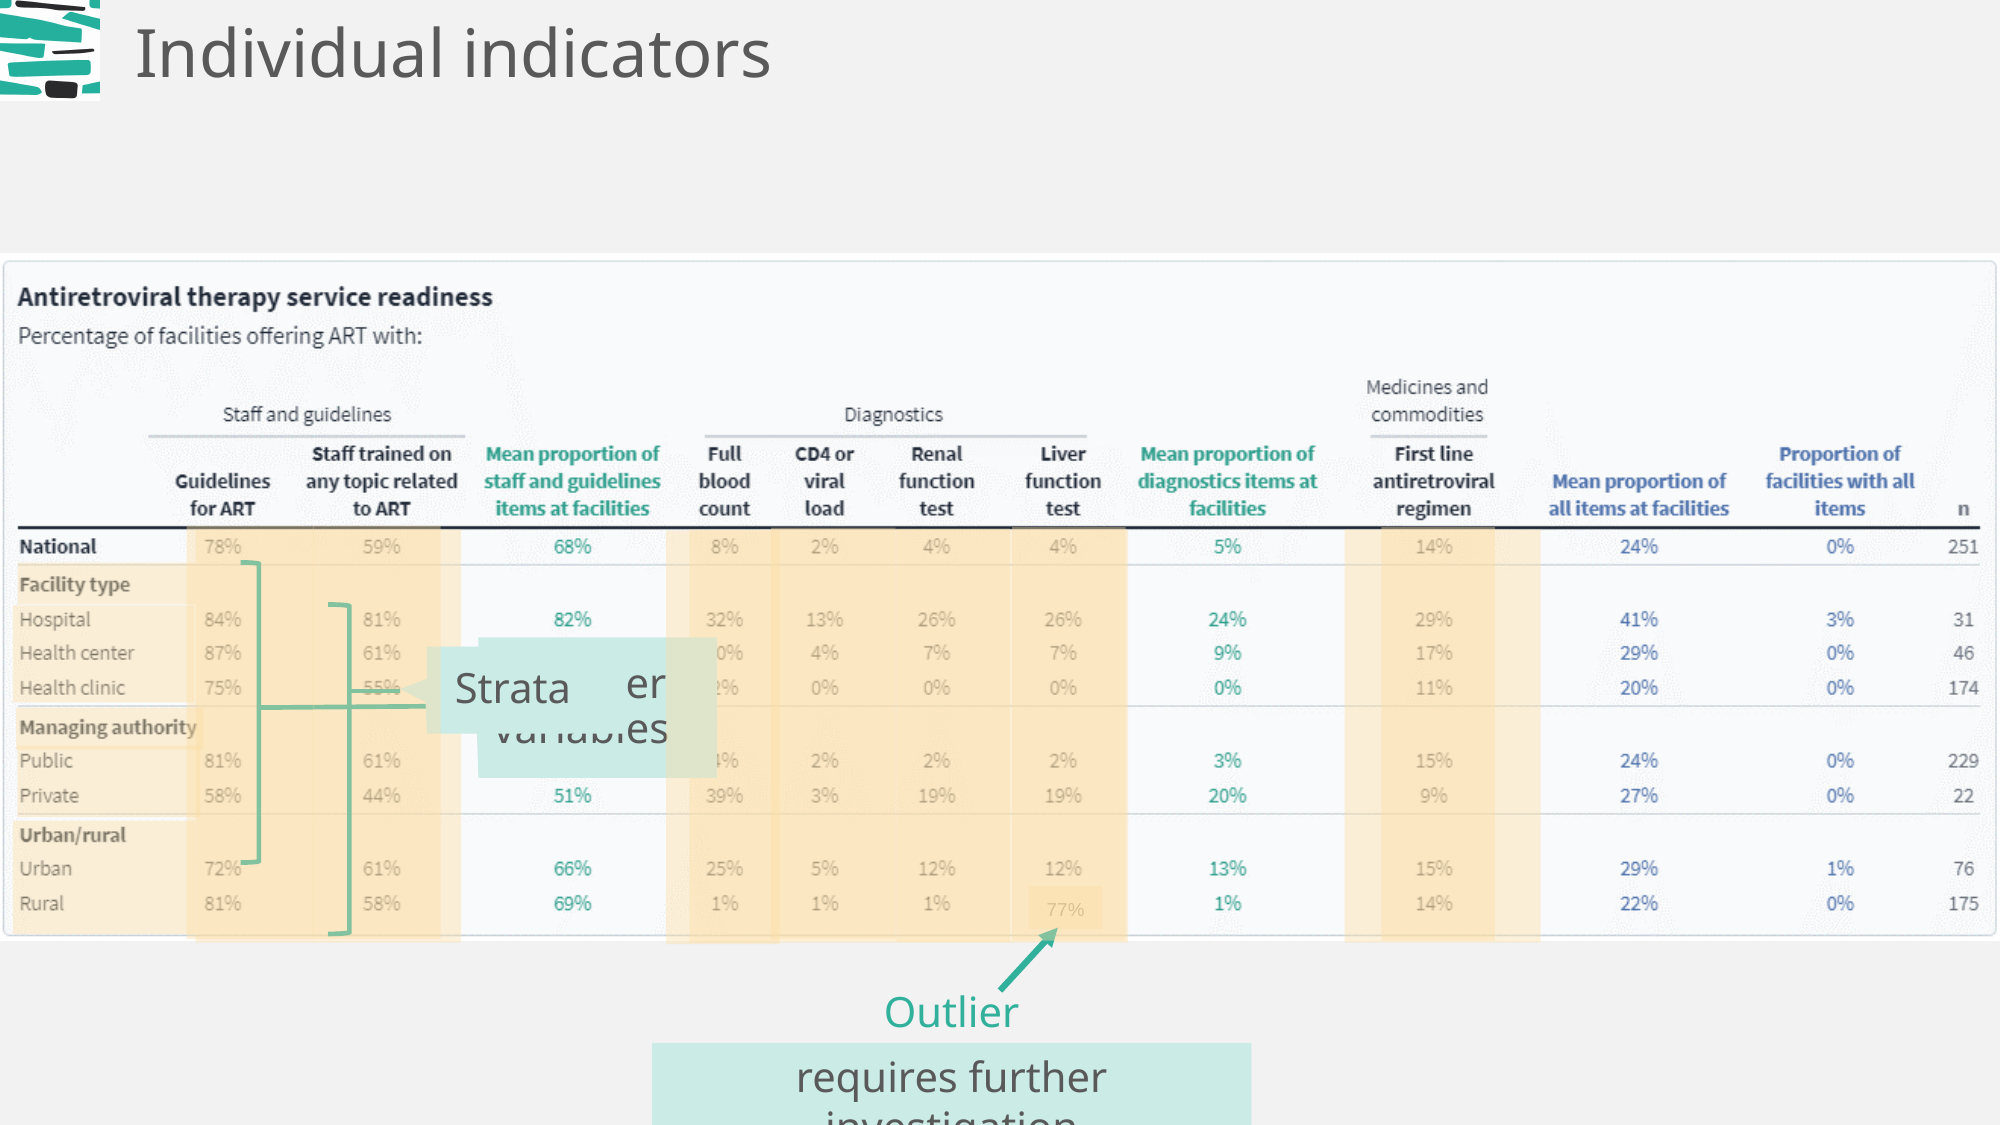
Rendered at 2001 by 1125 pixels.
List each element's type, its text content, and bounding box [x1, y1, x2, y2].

text_box requires further investigation [652, 1042, 1252, 1125]
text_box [0, 0, 1765, 101]
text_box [999, 927, 1058, 991]
picture [0, 253, 2000, 941]
text_box Outlier [785, 978, 1119, 1042]
text_box [665, 941, 781, 945]
